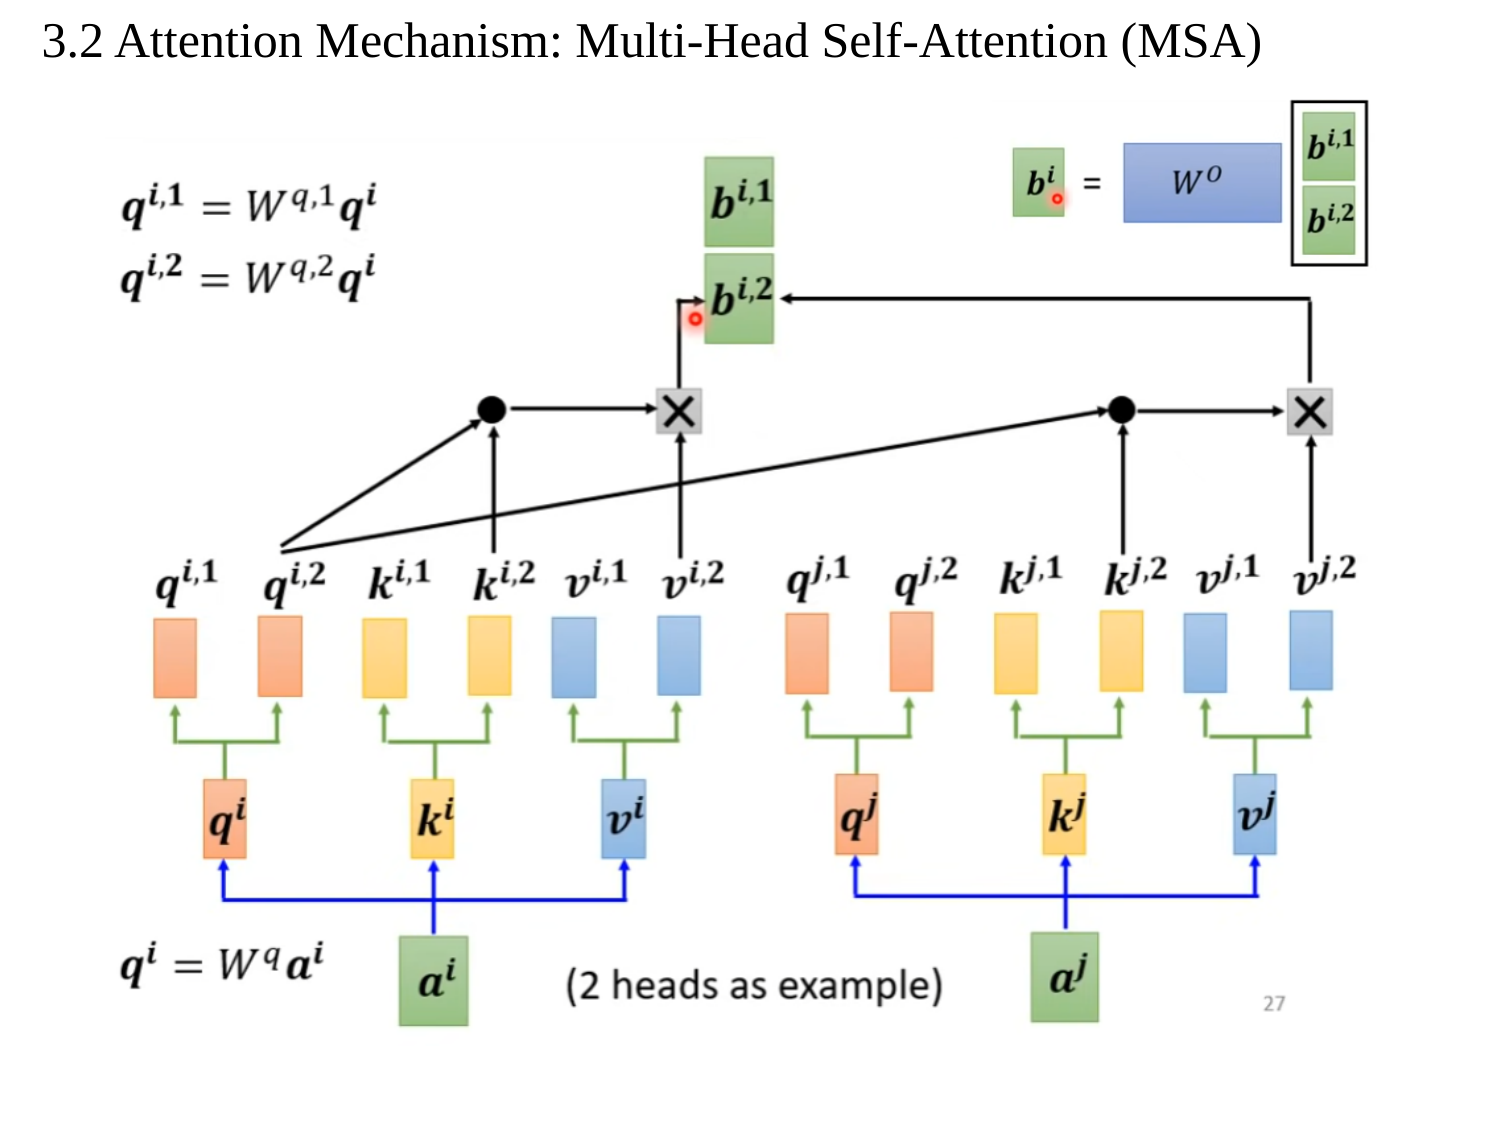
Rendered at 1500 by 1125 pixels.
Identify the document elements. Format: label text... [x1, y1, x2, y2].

text_box 3.2 Attention Mechanism: Multi-Head Self-Attention (MSA) [26, 0, 1279, 75]
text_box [69, 100, 1385, 1046]
